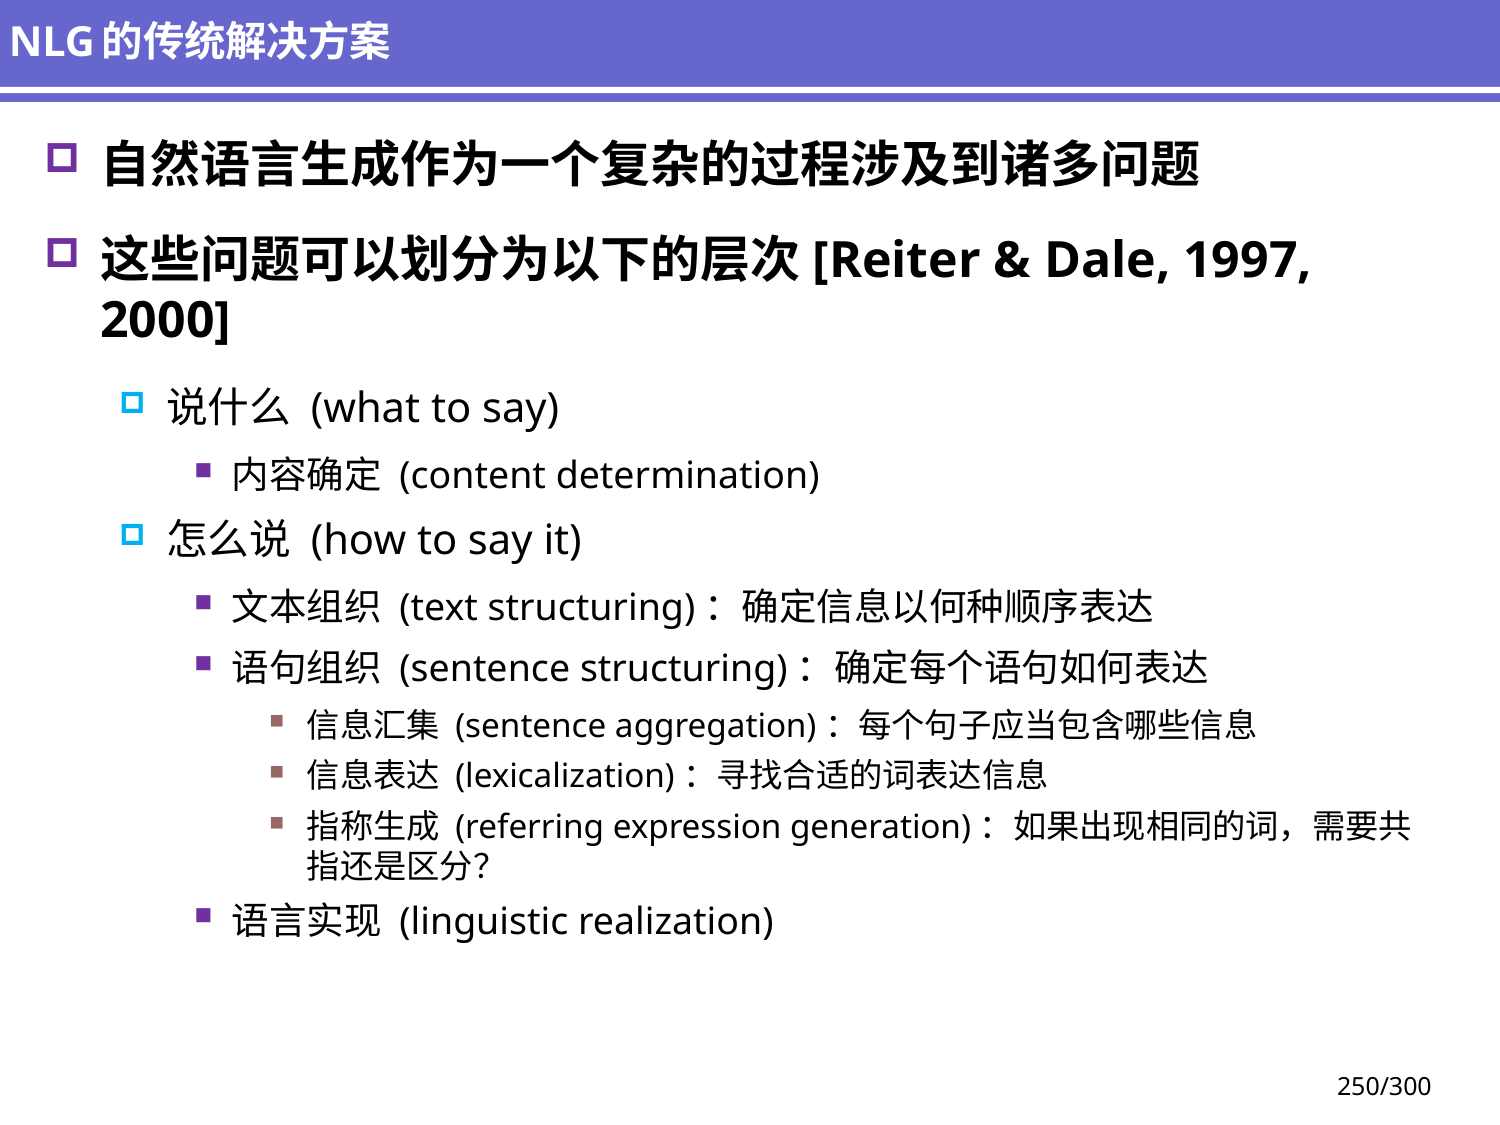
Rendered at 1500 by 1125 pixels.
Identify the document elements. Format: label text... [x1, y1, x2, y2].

title NLG的传统解决方案 [0, 7, 1309, 73]
slide_number 250/300 [1291, 1058, 1447, 1112]
list 自然语言生成作为一个复杂的过程涉及到诸多问题 这些问题可以划分为以下的层次[Reiter & Dale, 1997, 2000] 说什么 (what to say) 内容确定 (content determination) 怎么说 (how to say it) 文本组织 (text structuring)：确定信息以何种顺序表达 语句组织 (sentence structuring)：确定每个语句如何表达 信息汇集 (sentence aggregation)：每个句子应当包含哪些信息 信息表达 (lexicalization)：寻找合适的词表达信息 指称生成 (referring expression generation)：如果出现相同的词，需要共指还是区分？ 语言实现 (linguistic realization) [29, 125, 1447, 1047]
